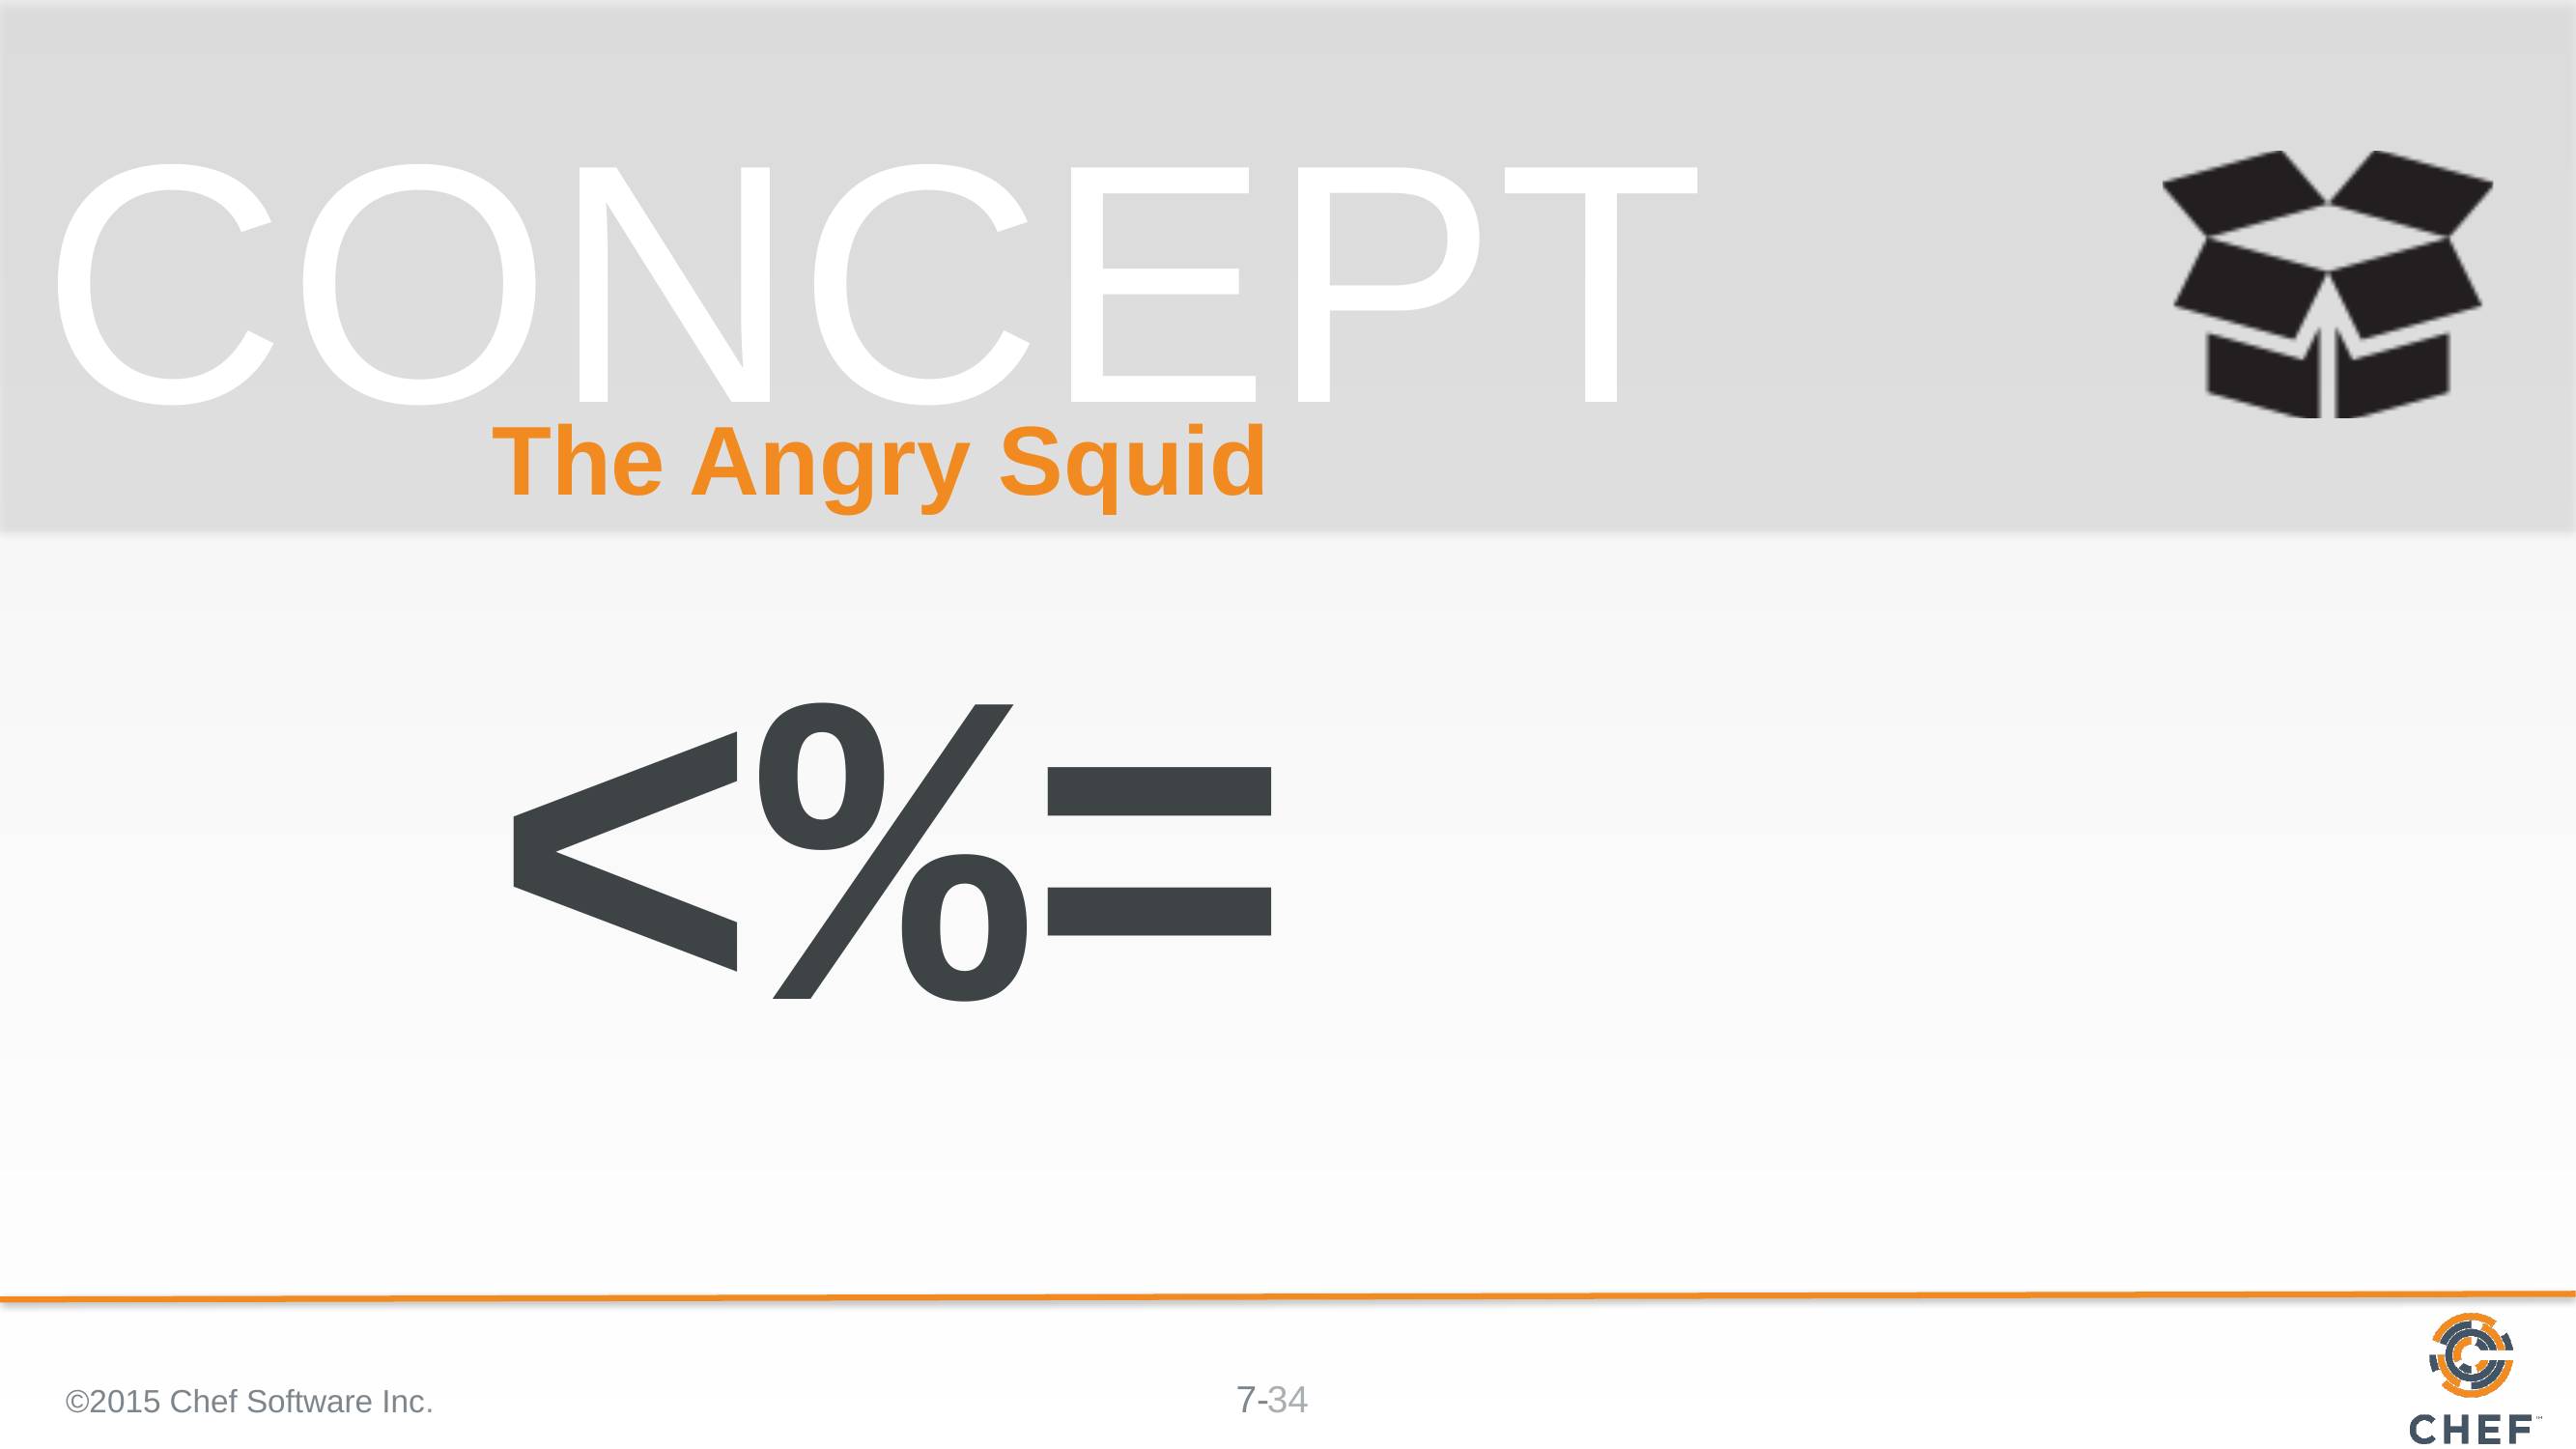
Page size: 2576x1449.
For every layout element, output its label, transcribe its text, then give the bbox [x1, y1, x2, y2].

title The Angry Squid [477, 395, 2217, 531]
subtitle <%= [477, 555, 2217, 1087]
slide_number 34 [998, 1359, 1578, 1437]
picture [2399, 1297, 2550, 1449]
footer ©2015 Chef Software Inc. [51, 1359, 952, 1440]
